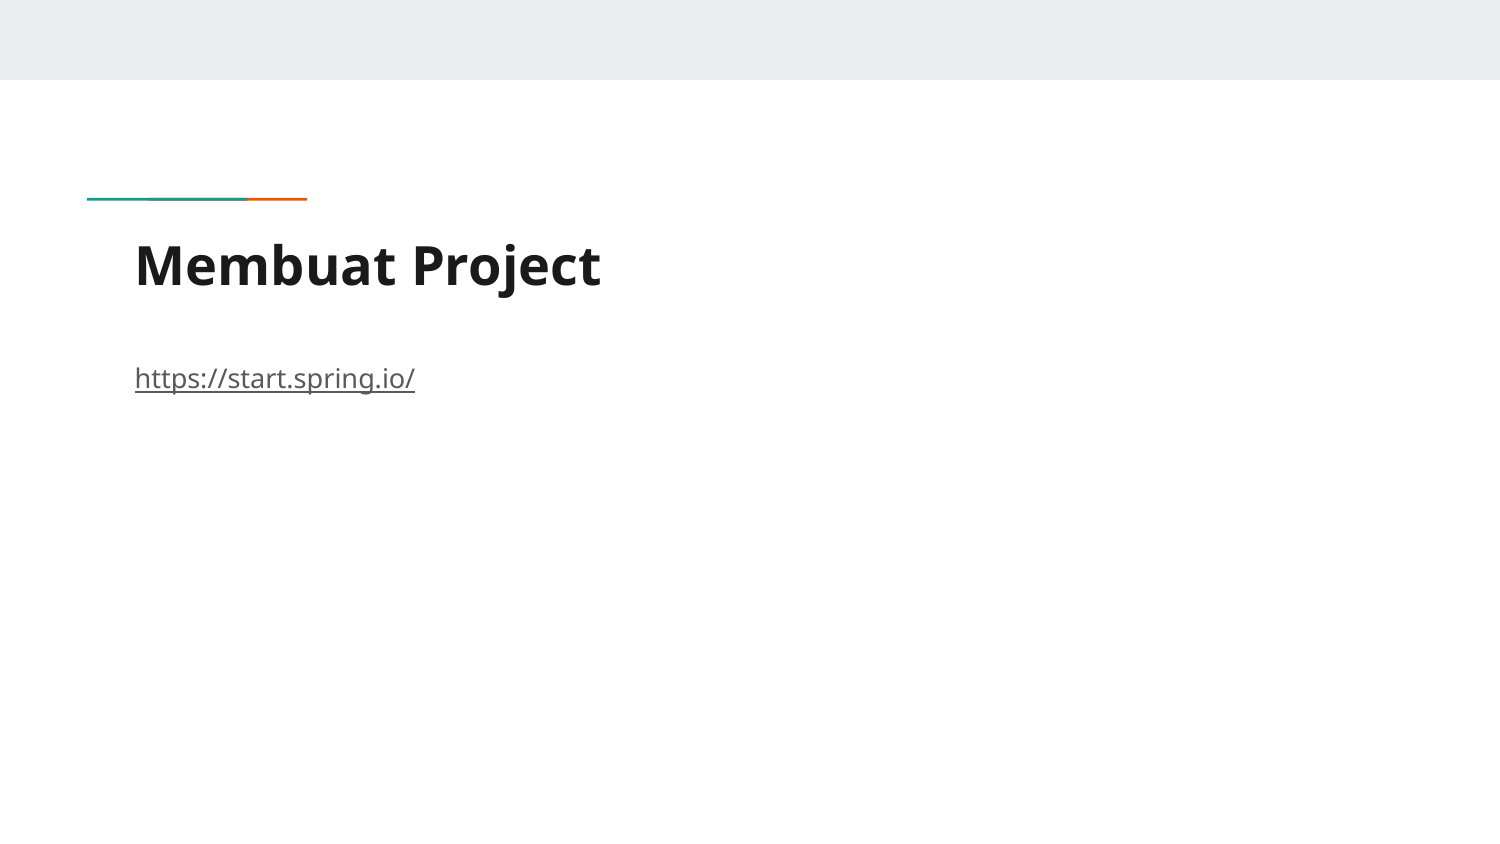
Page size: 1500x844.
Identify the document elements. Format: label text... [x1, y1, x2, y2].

title Membuat Project [119, 216, 1381, 305]
list https://start.spring.io/ [119, 341, 1381, 712]
